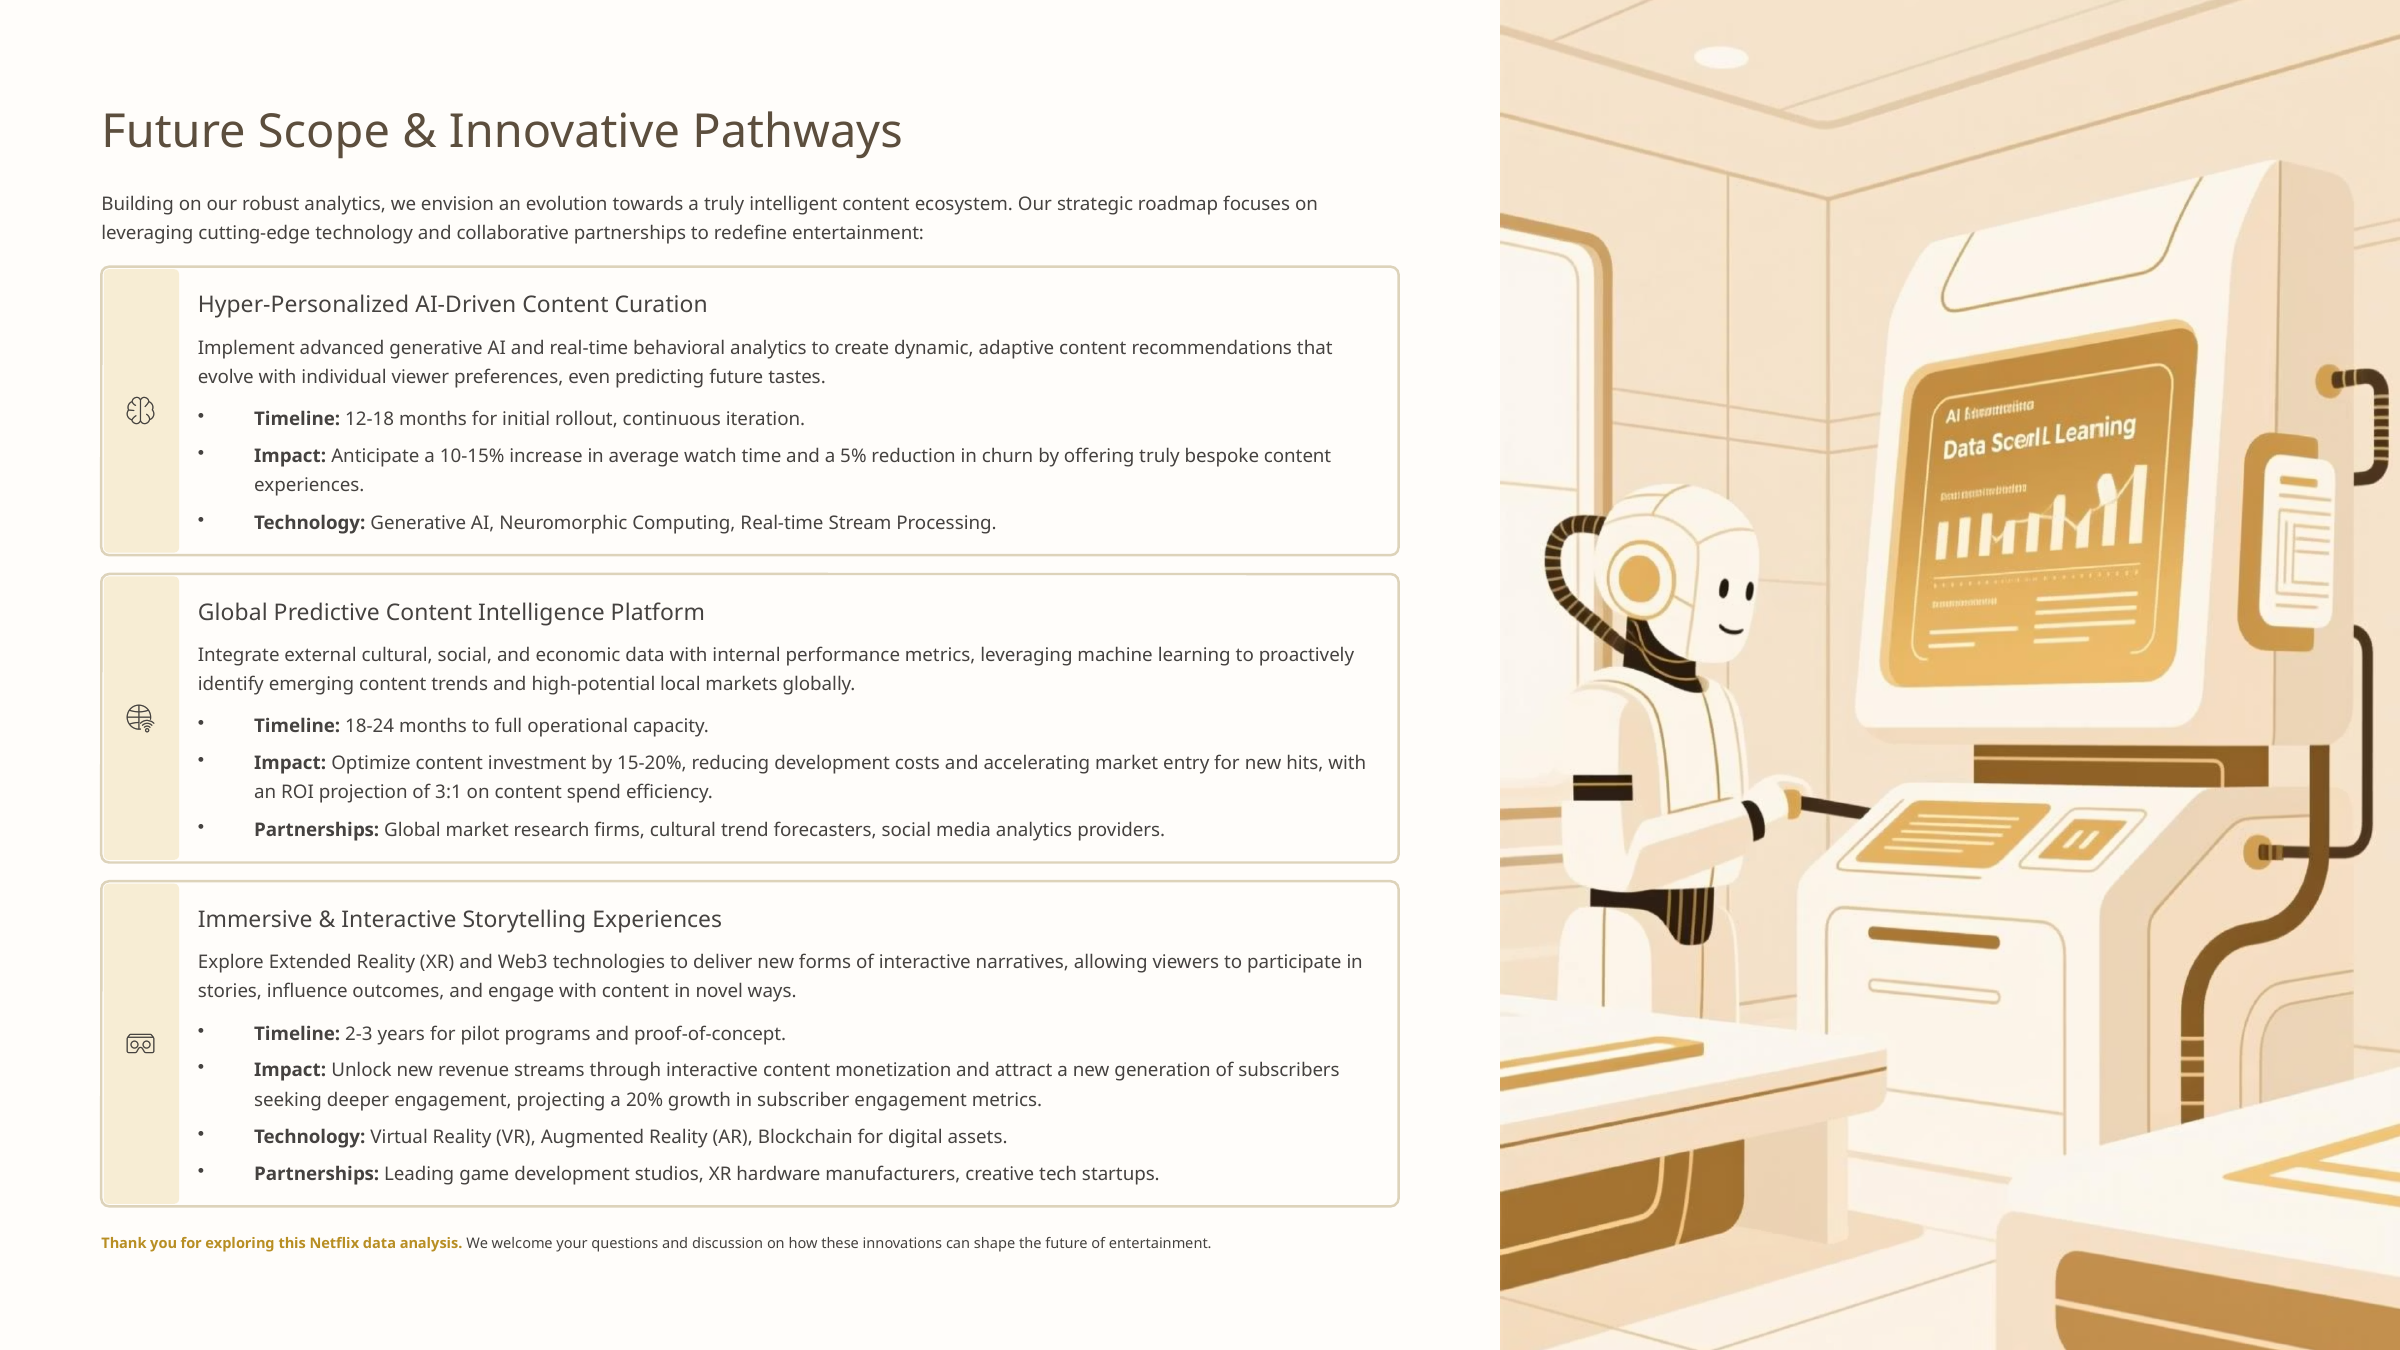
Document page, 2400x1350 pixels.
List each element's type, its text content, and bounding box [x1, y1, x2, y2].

text_box Partnerships: Global market research firms, cultural trend forecasters, social media analytics providers. [197, 811, 1378, 842]
text_box Timeline: 12-18 months for initial rollout, continuous iteration. [197, 400, 1378, 431]
text_box [103, 576, 180, 860]
text_box Integrate external cultural, social, and economic data with internal performance metrics, leveraging machine learning to proactively identify emerging content trends and high-potential local markets globally. [197, 635, 1378, 697]
text_box Partnerships: Leading game development studios, XR hardware manufacturers, creative tech startups. [197, 1155, 1378, 1186]
picture [1499, 0, 2400, 1350]
text_box [103, 883, 180, 1204]
text_box Impact: Optimize content investment by 15-20%, reducing development costs and accelerating market entry for new hits, with an ROI projection of 3:1 on content spend efficiency. [197, 744, 1378, 805]
text_box Impact: Unlock new revenue streams through interactive content monetization and attract a new generation of subscribers seeking deeper engagement, projecting a 20% growth in subscriber engagement metrics. [197, 1051, 1378, 1112]
text_box [101, 266, 1399, 556]
text_box Timeline: 18-24 months to full operational capacity. [197, 707, 1378, 738]
text_box Explore Extended Reality (XR) and Web3 technologies to deliver new forms of interactive narratives, allowing viewers to participate in stories, influence outcomes, and engage with content in novel ways. [197, 943, 1378, 1004]
text_box Thank you for exploring this Netflix data analysis. We welcome your questions and discussion on how these innovations can shape the future of entertainment. [101, 1227, 1399, 1252]
text_box Timeline: 2-3 years for pilot programs and proof-of-concept. [197, 1014, 1378, 1045]
text_box Immersive & Interactive Storytelling Experiences [197, 902, 794, 932]
text_box [101, 881, 1399, 1207]
text_box Technology: Generative AI, Neuromorphic Computing, Real-time Stream Processing. [197, 503, 1378, 534]
picture [126, 396, 155, 425]
text_box [101, 573, 1399, 863]
picture [126, 1029, 155, 1058]
text_box Building on our robust analytics, we envision an evolution towards a truly intelligent content ecosystem. Our strategic roadmap focuses on leveraging cutting-edge technology and collaborative partnerships to redefine entertainment: [101, 185, 1399, 246]
text_box Technology: Virtual Reality (VR), Augmented Reality (AR), Blockchain for digital assets. [197, 1118, 1378, 1149]
text_box Impact: Anticipate a 10-15% increase in average watch time and a 5% reduction in churn by offering truly bespoke content experiences. [197, 436, 1378, 498]
picture [126, 704, 155, 733]
text_box Hyper-Personalized AI-Driven Content Curation [197, 287, 785, 318]
text_box Global Predictive Content Intelligence Platform [197, 595, 772, 625]
text_box Implement advanced generative AI and real-time behavioral analytics to create dynamic, adaptive content recommendations that evolve with individual viewer preferences, even predicting future tastes. [197, 328, 1378, 389]
text_box Future Scope & Innovative Pathways [101, 98, 982, 157]
text_box [103, 269, 180, 553]
